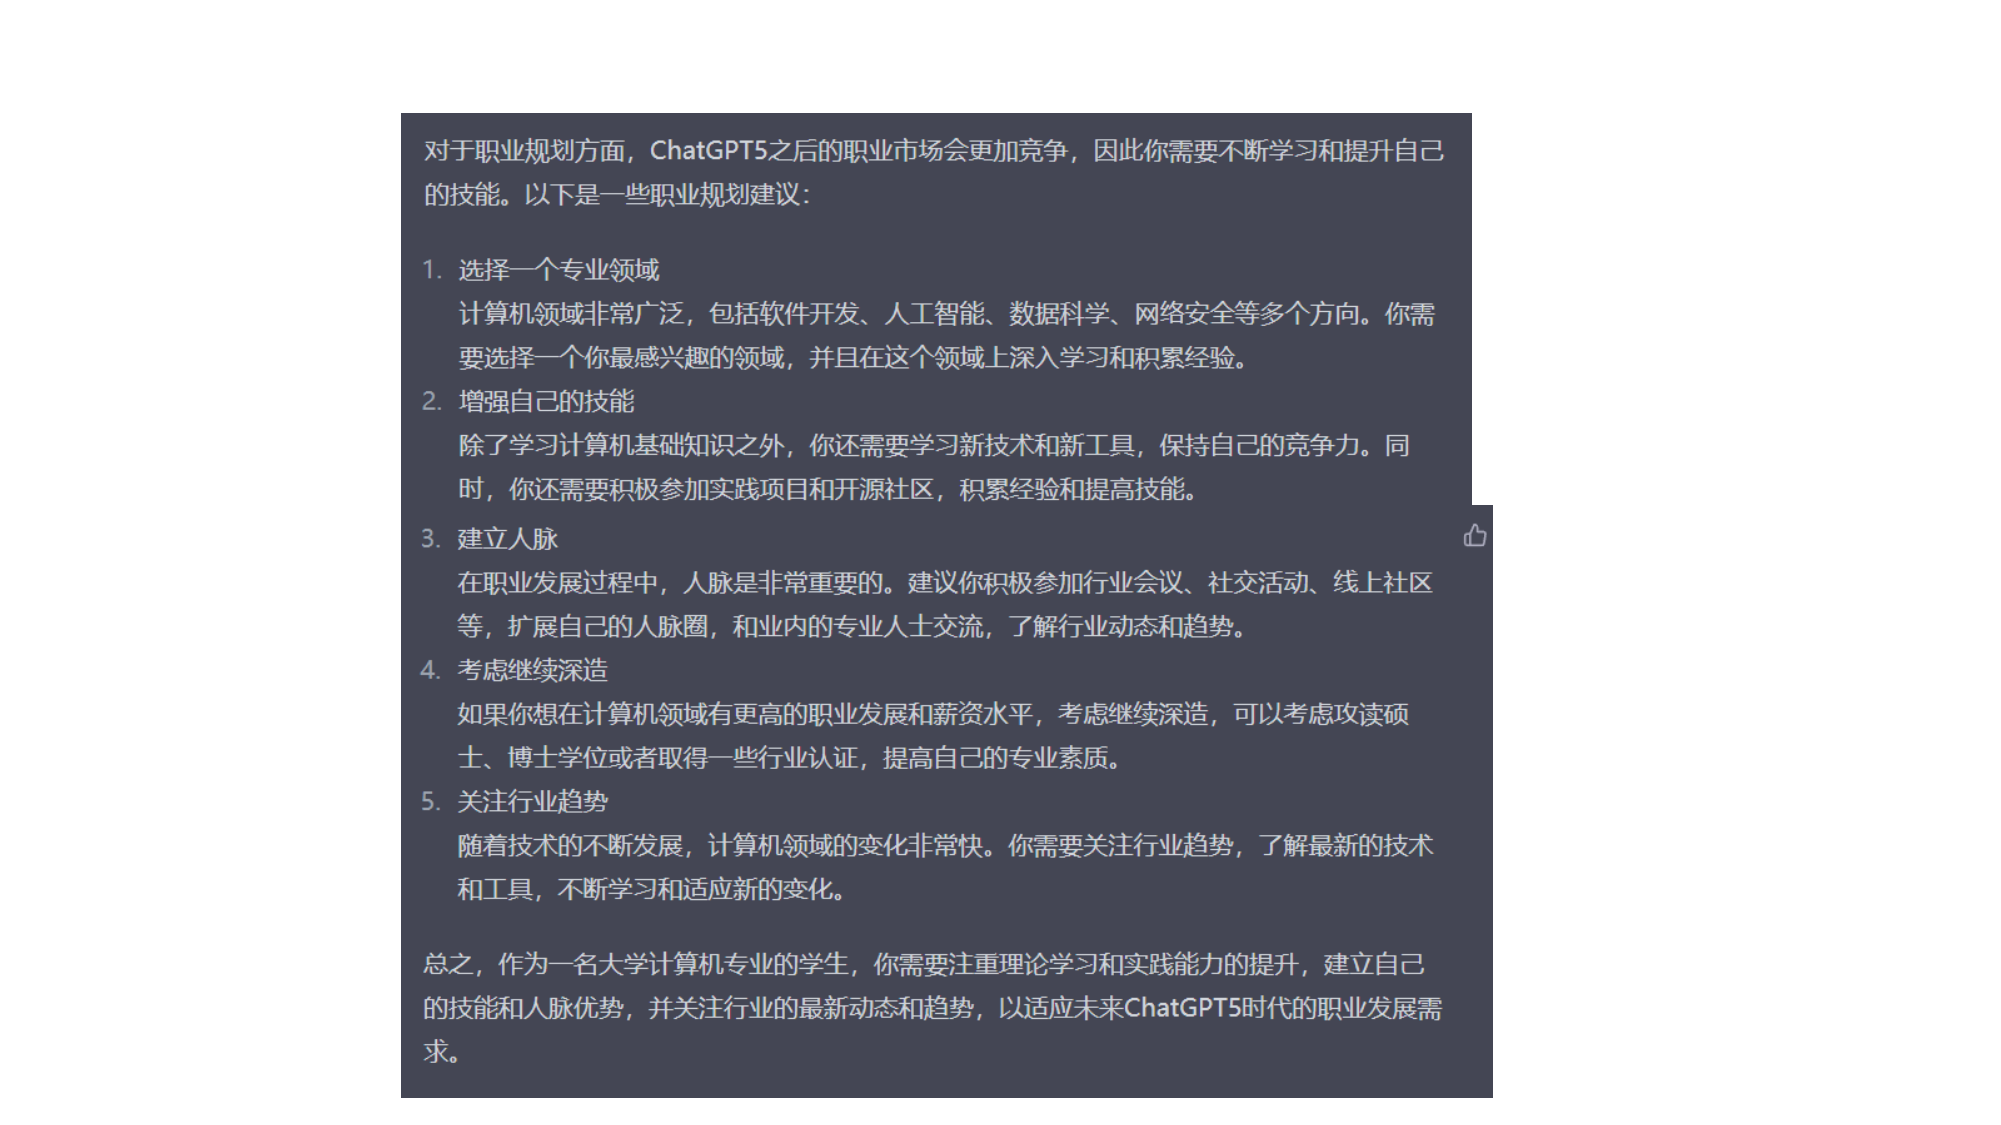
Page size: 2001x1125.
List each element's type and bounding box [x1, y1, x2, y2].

picture [401, 113, 1494, 1098]
